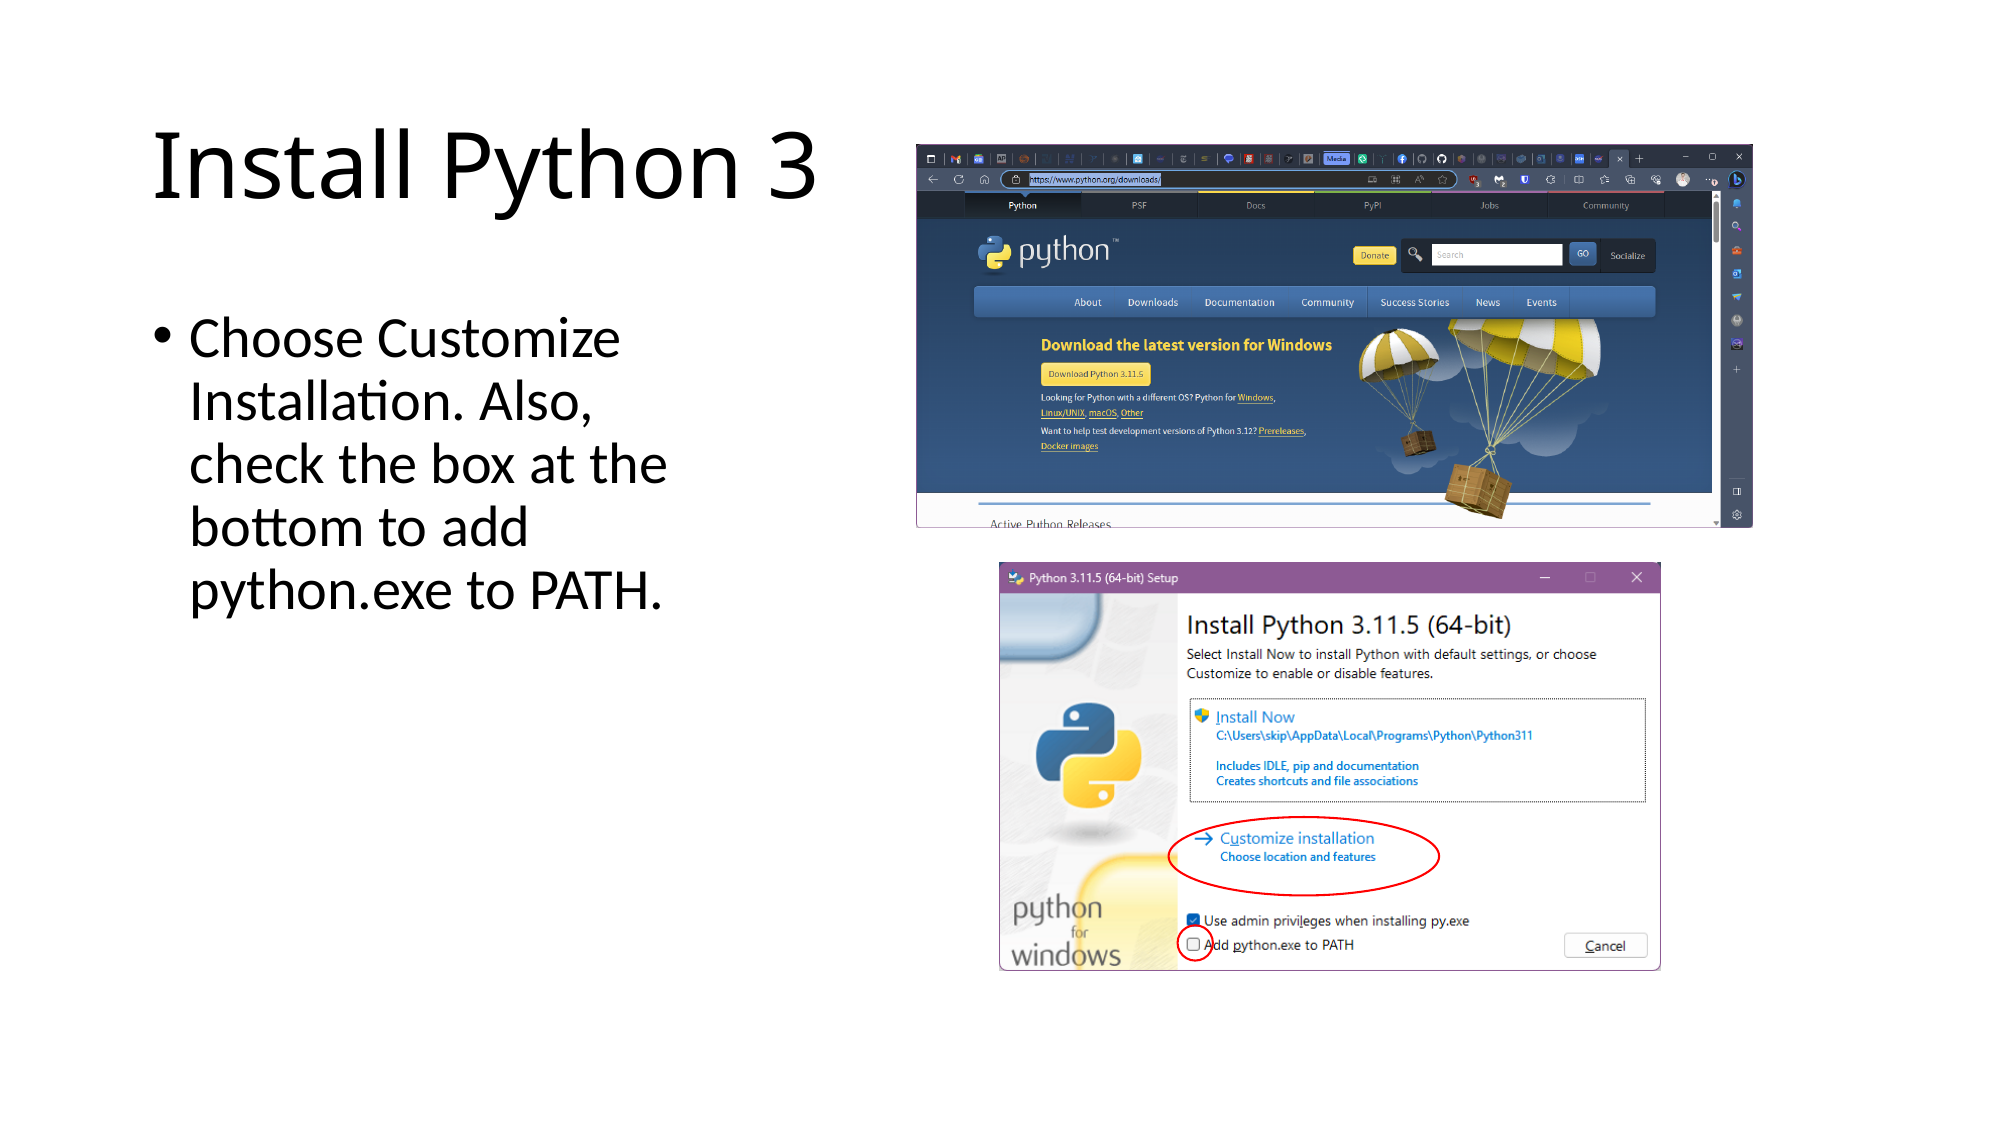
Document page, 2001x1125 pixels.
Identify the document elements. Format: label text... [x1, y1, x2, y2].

picture [999, 562, 1661, 971]
list Choose Customize Installation. Also, check the box at the bottom to add python.exe to PATH. [137, 299, 721, 1014]
title Install Python 3 [137, 59, 1863, 278]
picture [916, 144, 1753, 528]
